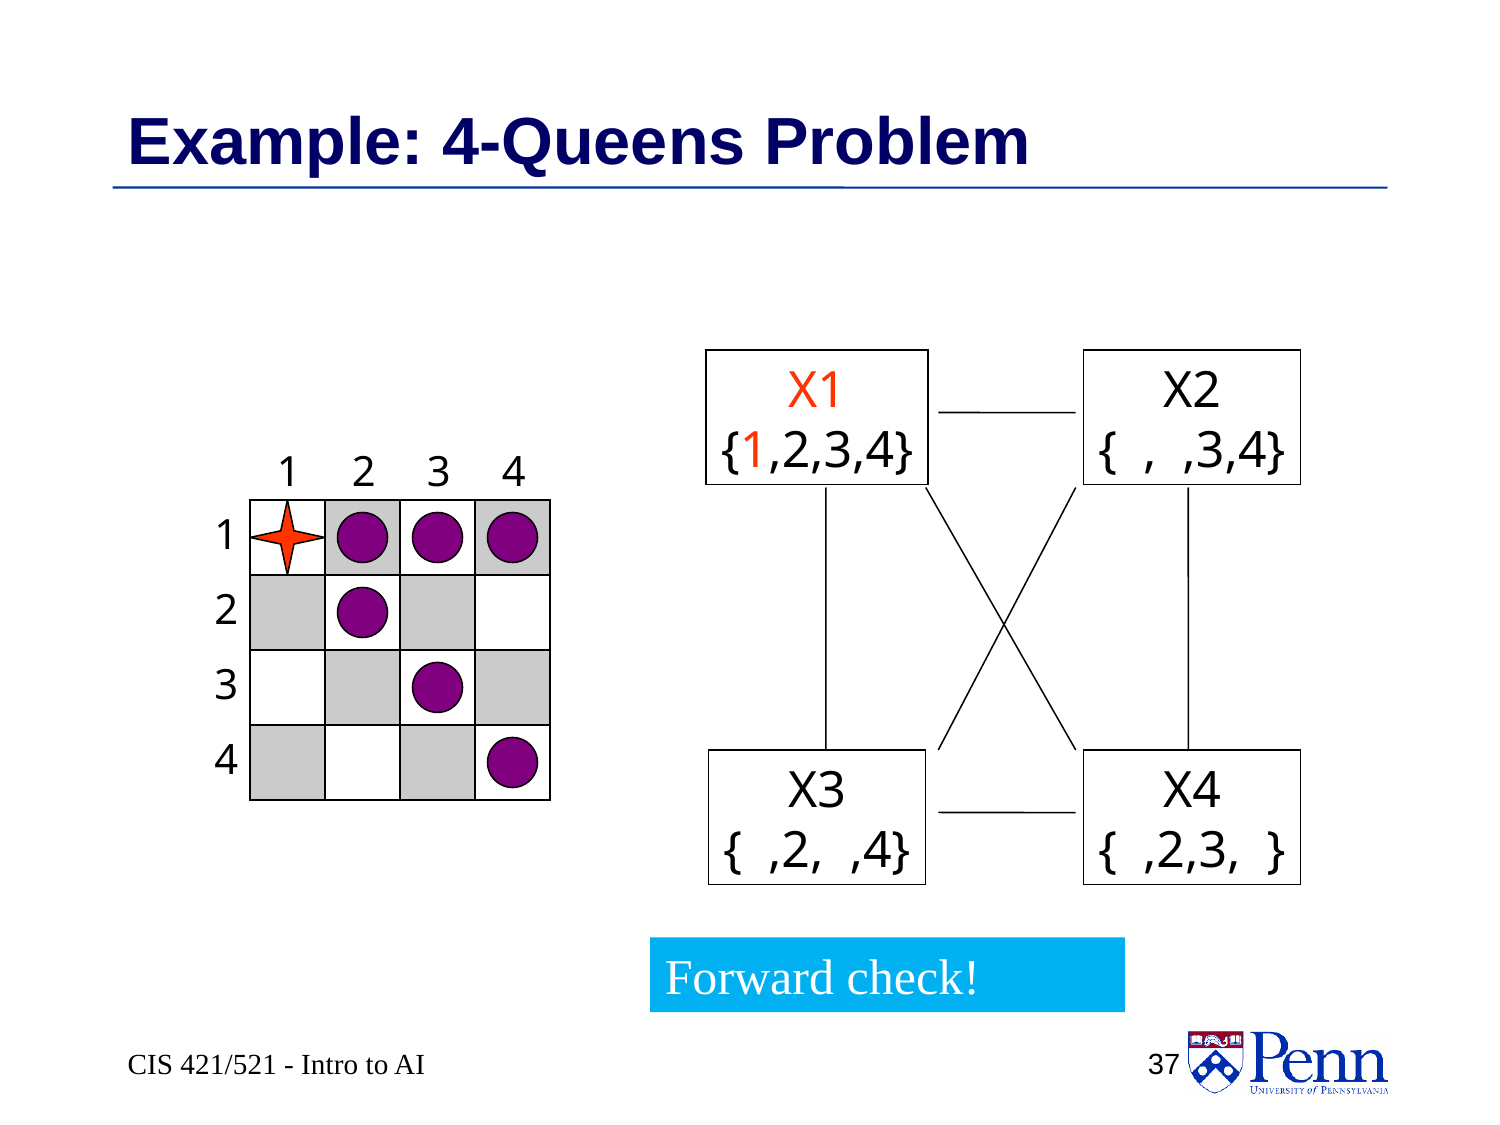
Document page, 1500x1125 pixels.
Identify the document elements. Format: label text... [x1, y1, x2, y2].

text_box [695, 349, 1314, 888]
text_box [199, 437, 551, 801]
slide_number CIS 421/521 - Intro to AI [112, 1024, 501, 1101]
slide_number 37 [1074, 1024, 1388, 1101]
title Example: 4-Queens Problem [112, 99, 1388, 176]
text_box Forward check! [650, 937, 1125, 1013]
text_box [337, 512, 538, 788]
